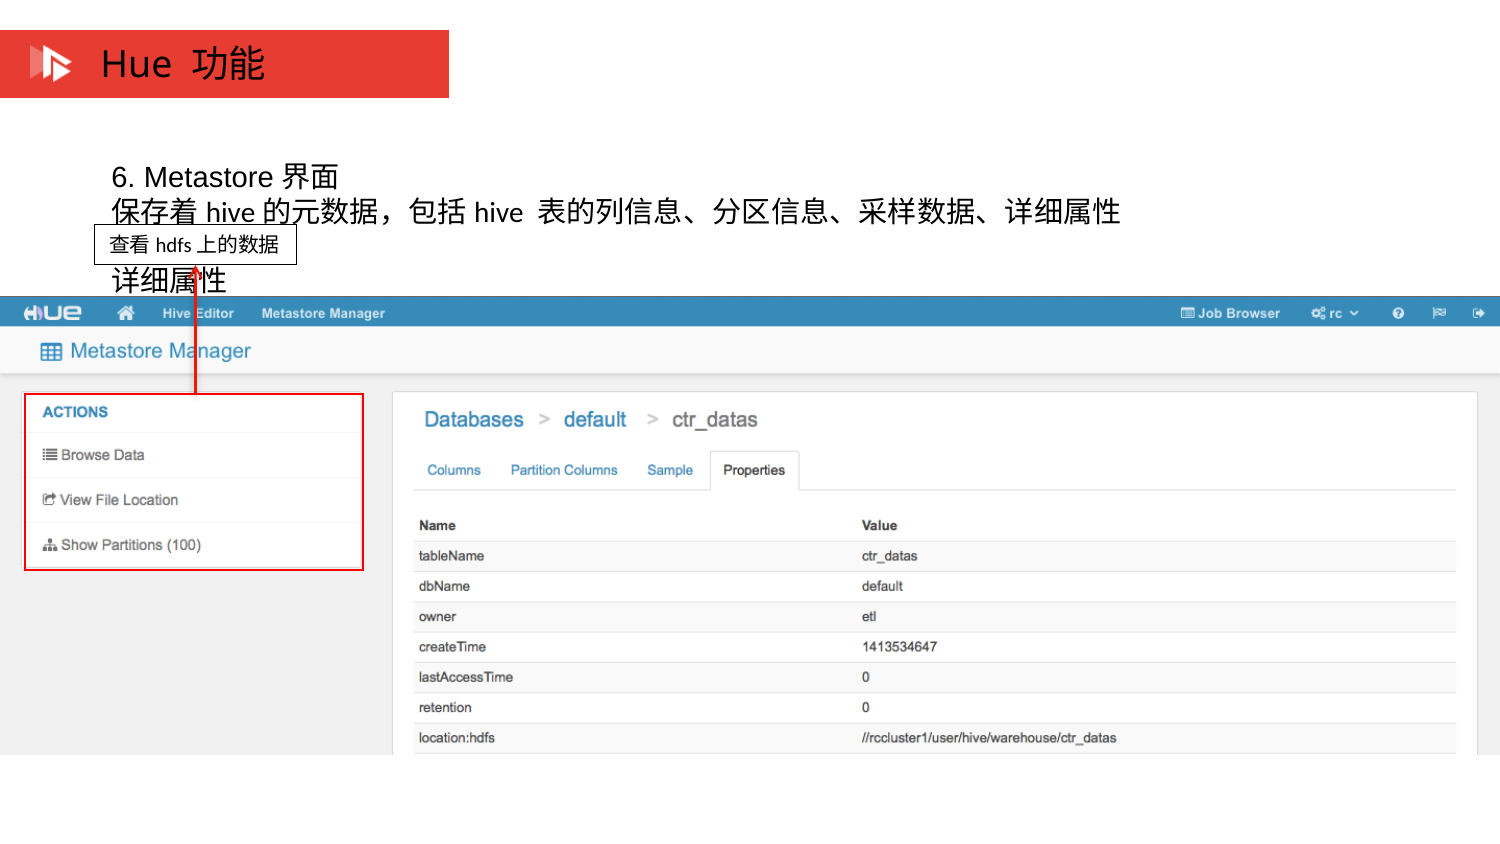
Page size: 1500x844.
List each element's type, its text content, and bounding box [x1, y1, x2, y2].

picture [0, 296, 1500, 755]
text_box 6. Metastore界面 保存着hive的元数据，包括hive 表的列信息、分区信息、采样数据、详细属性 详细属性 [96, 140, 1407, 295]
text_box 查看hdfs上的数据 [94, 224, 297, 265]
picture [0, 30, 450, 99]
